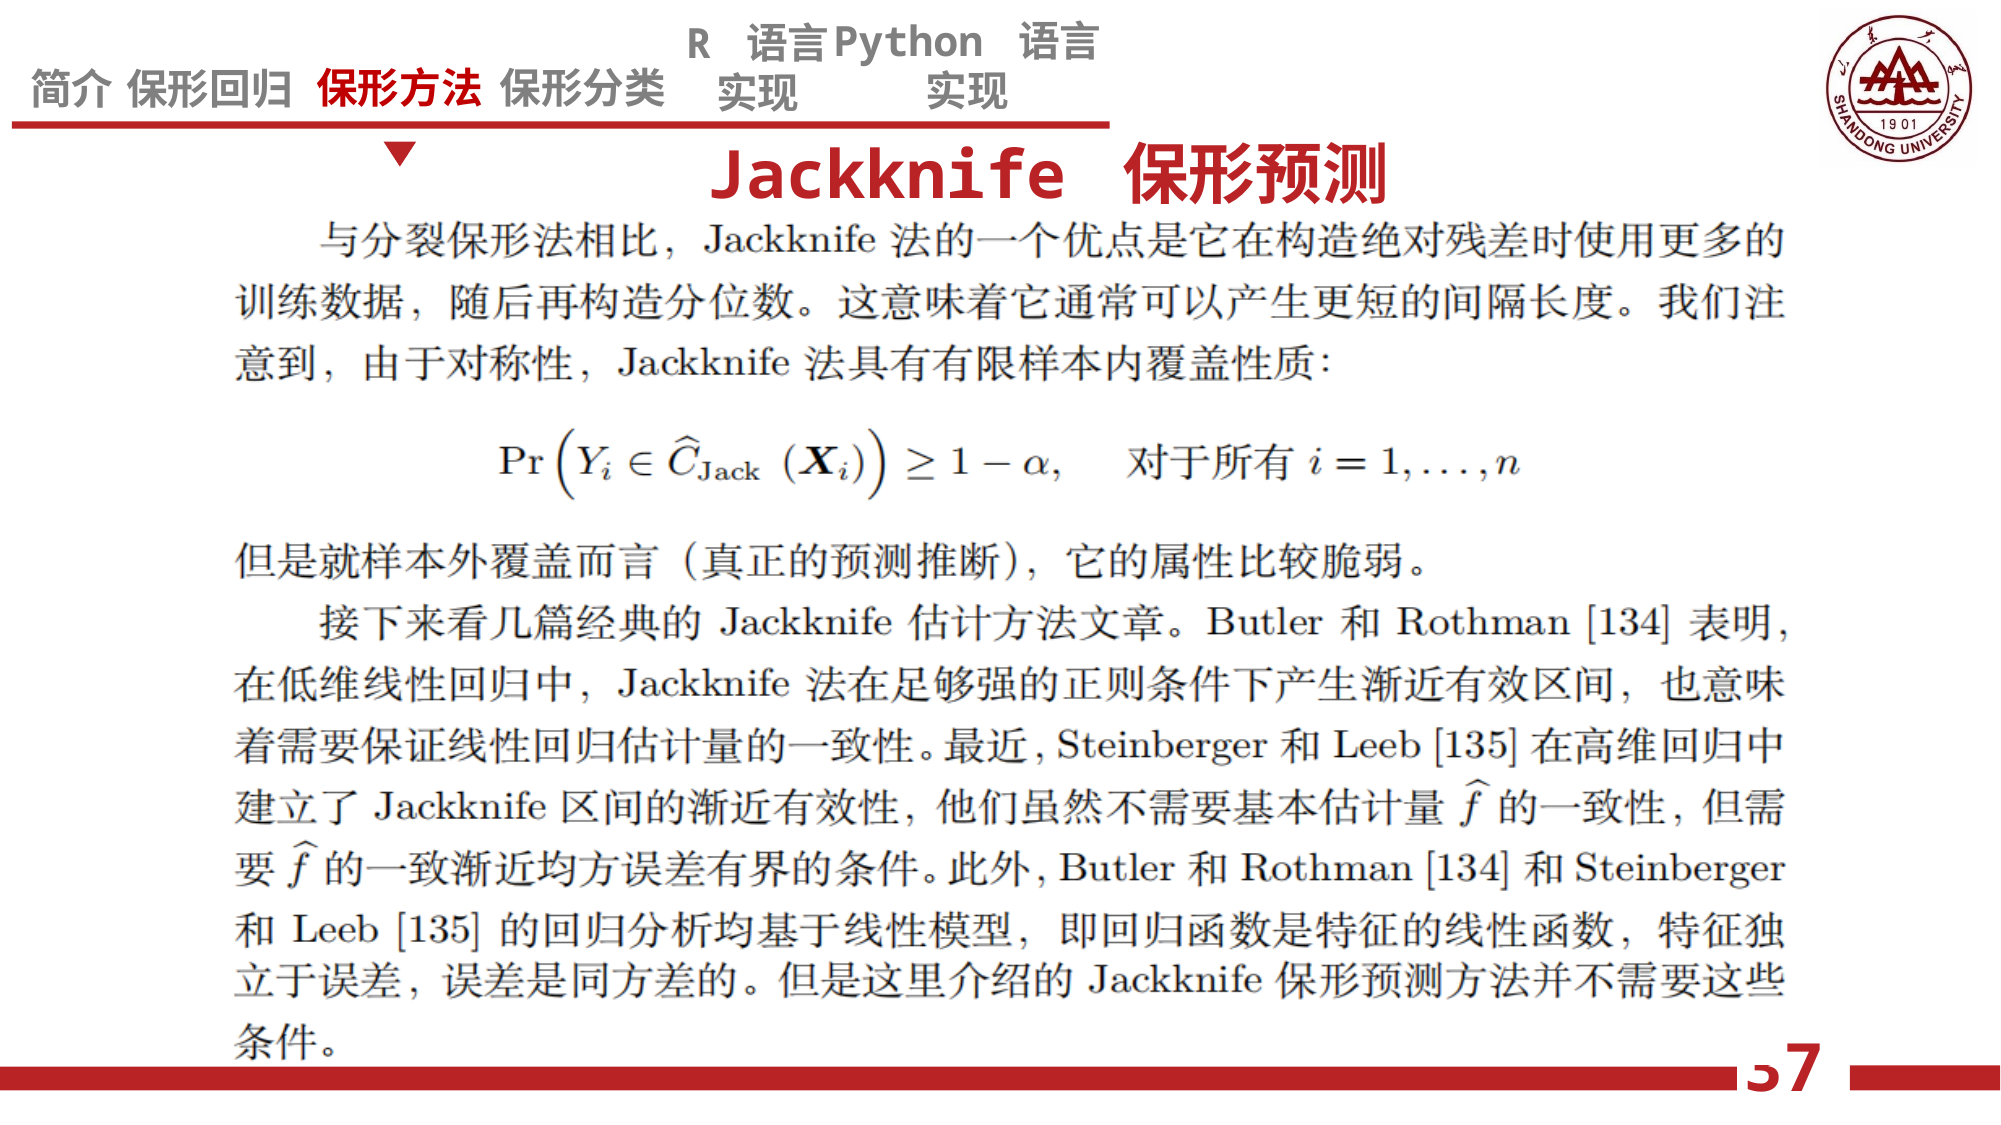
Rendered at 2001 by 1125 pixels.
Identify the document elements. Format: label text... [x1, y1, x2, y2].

picture [1820, 9, 1977, 167]
text_box Jackknife 保形预测 [691, 124, 1404, 209]
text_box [229, 210, 1799, 1065]
